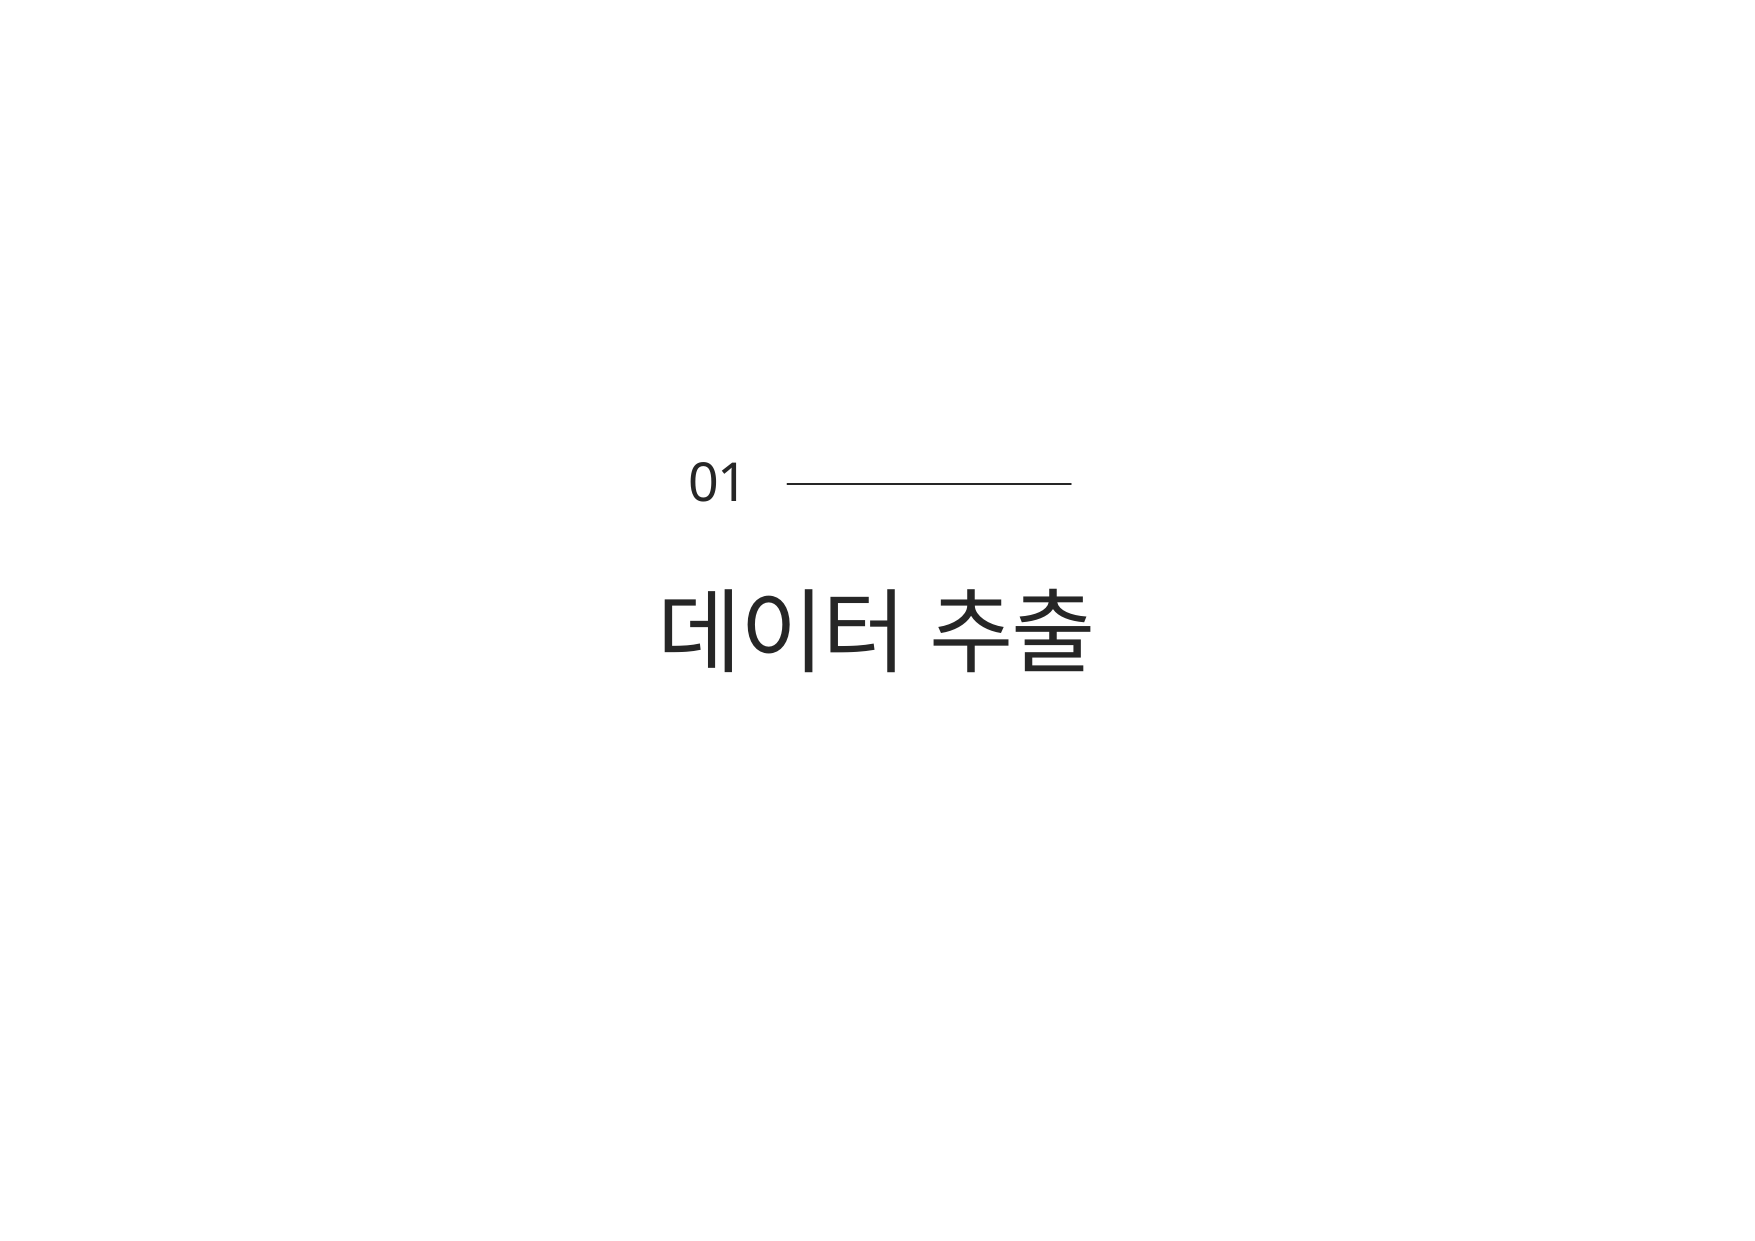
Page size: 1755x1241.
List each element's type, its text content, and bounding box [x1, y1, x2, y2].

text_box 데이터 추출 [85, 551, 1669, 684]
text_box 01 [683, 454, 754, 514]
